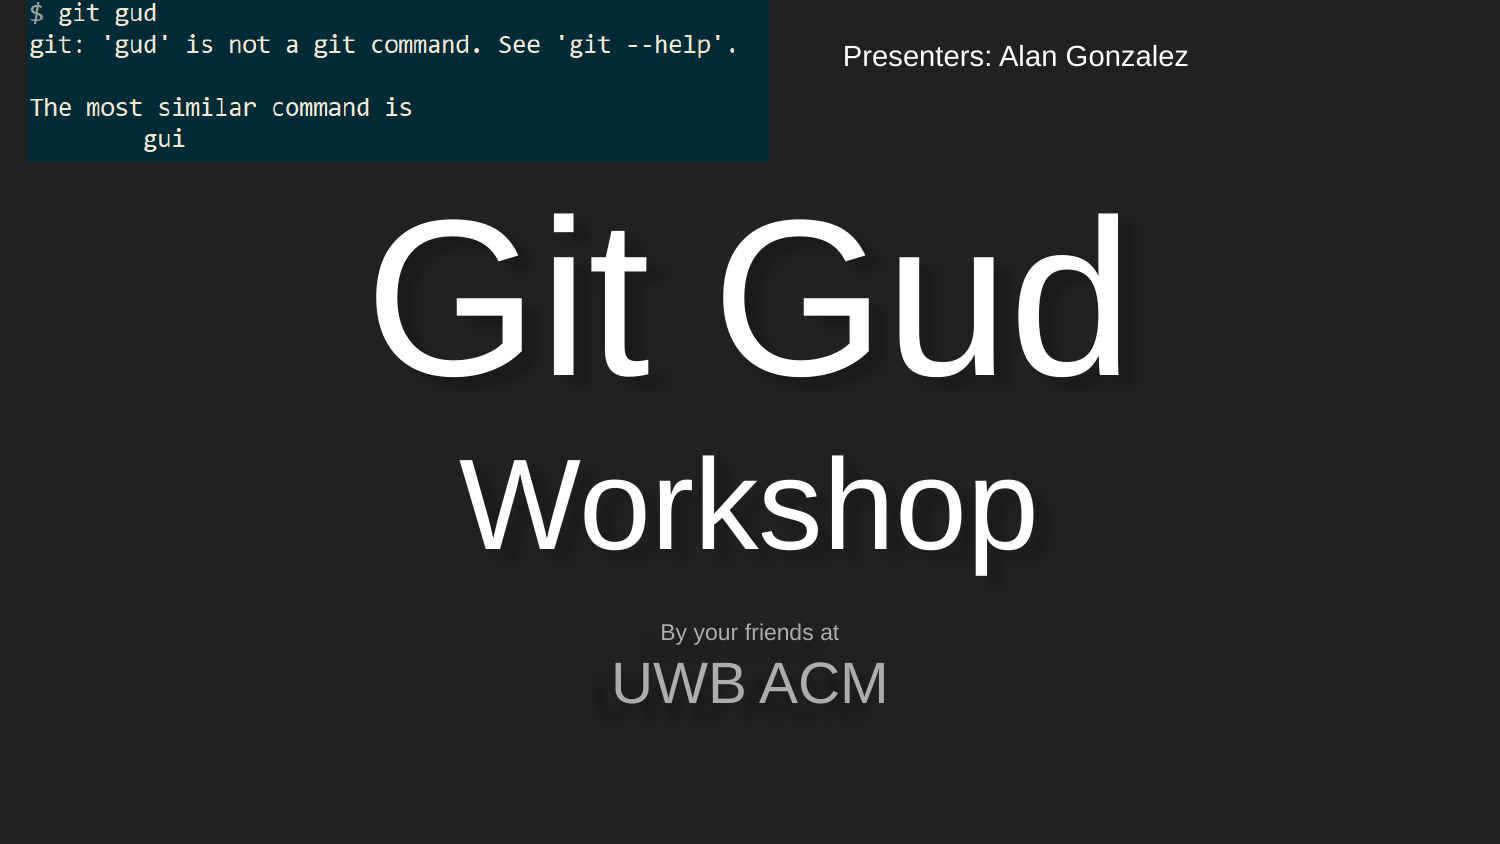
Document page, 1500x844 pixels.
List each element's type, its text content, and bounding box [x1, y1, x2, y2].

picture [31, 45, 36, 57]
picture [656, 36, 660, 52]
picture [307, 103, 317, 115]
picture [504, 43, 510, 52]
picture [246, 103, 250, 115]
picture [464, 36, 468, 52]
picture [364, 99, 368, 115]
picture [151, 36, 155, 52]
picture [315, 45, 320, 57]
picture [116, 14, 120, 25]
picture [145, 142, 150, 151]
picture [394, 40, 402, 52]
picture [252, 40, 256, 50]
picture [110, 103, 114, 113]
picture [147, 135, 155, 140]
picture [323, 103, 333, 115]
picture [230, 40, 234, 52]
picture [34, 3, 42, 23]
picture [571, 45, 575, 57]
picture [443, 40, 447, 52]
subtitle By your friends at UWB ACM [51, 602, 1449, 733]
picture [335, 103, 340, 115]
title Git Gud Workshop [51, 253, 1449, 591]
picture [287, 40, 297, 52]
text_box Presenters: Alan Gonzalez [827, 22, 1449, 131]
picture [422, 40, 426, 52]
picture [294, 103, 303, 115]
picture [429, 40, 439, 52]
picture [45, 99, 49, 115]
picture [195, 103, 199, 115]
picture [236, 105, 240, 115]
picture [136, 40, 141, 52]
picture [116, 45, 121, 57]
picture [408, 40, 416, 52]
